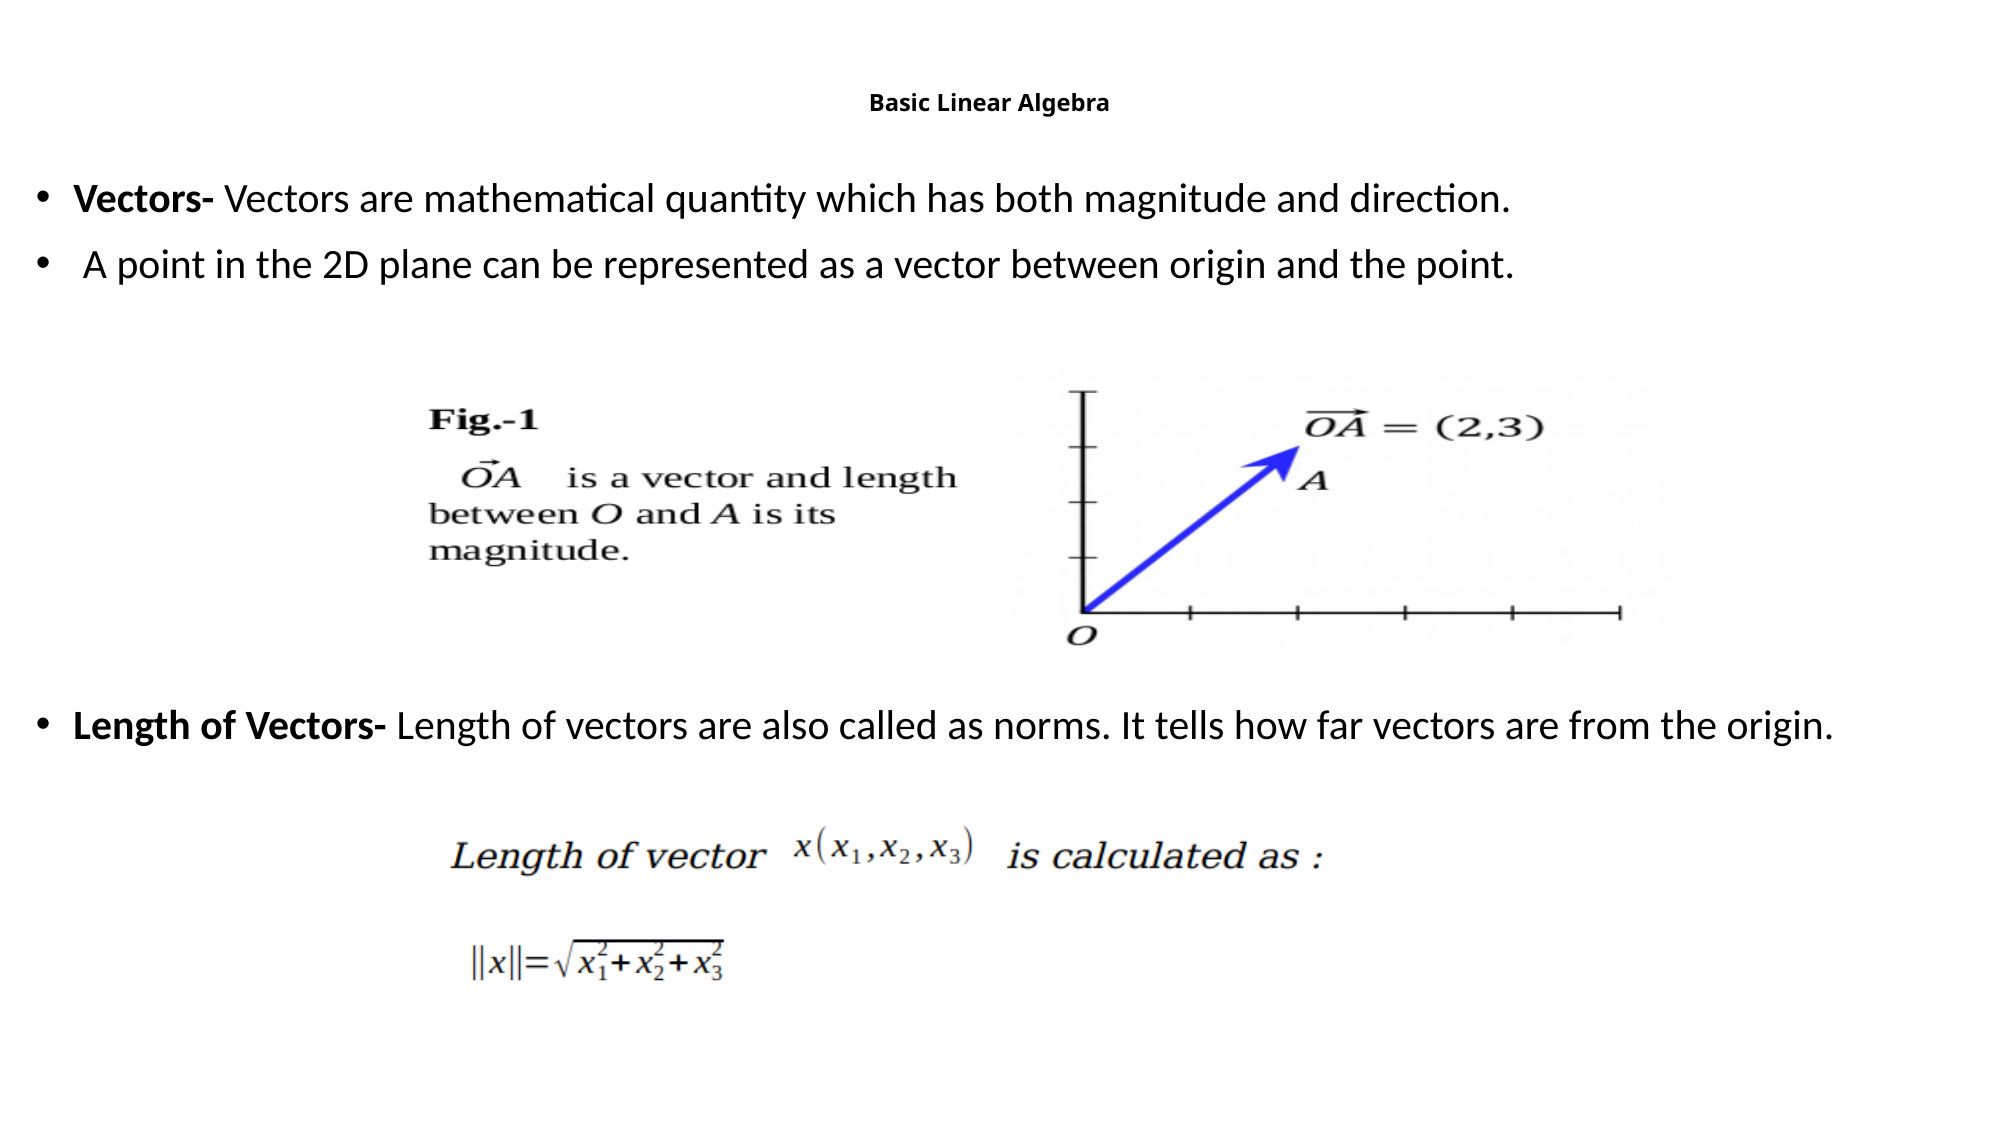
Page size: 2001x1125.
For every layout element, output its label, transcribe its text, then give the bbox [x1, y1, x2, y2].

title Basic Linear Algebra [537, 82, 1443, 154]
list Vectors- Vectors are mathematical quantity which has both magnitude and direction. A point in the 2D plane can be represented as a vector between origin and the point. Length of Vectors- Length of vectors are also called as norms. It tells how far vectors are from the origin. [20, 168, 1968, 1088]
picture [444, 810, 1355, 1046]
picture [358, 349, 1704, 657]
